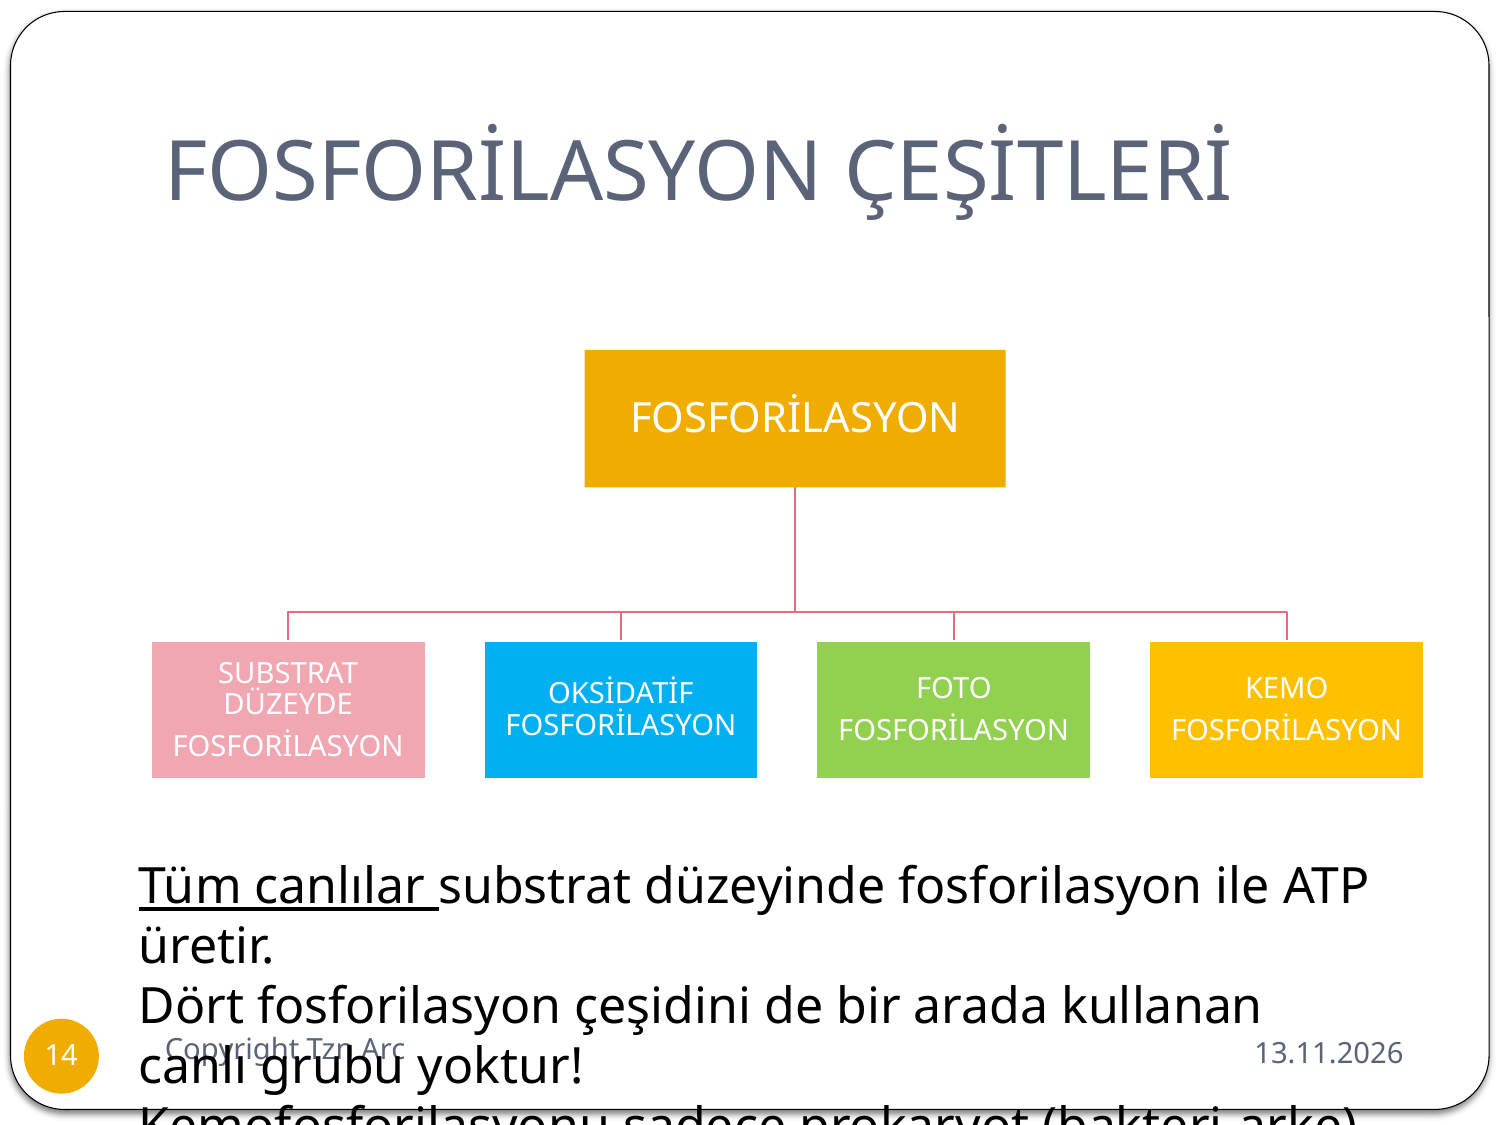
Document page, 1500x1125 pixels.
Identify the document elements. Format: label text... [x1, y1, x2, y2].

slide_number 14 [23, 1018, 99, 1094]
text_box Tüm canlılar substrat düzeyinde fosforilasyon ile ATP üretir. Dört fosforilasyon çeşidini de bir arada kullanan canlı grubu yoktur! Kemofosforilasyonu sadece prokaryot (bakteri-arke) canlılar yapabilir. [123, 845, 1388, 1125]
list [149, 237, 1426, 988]
title FOSFORİLASYON ÇEŞİTLERİ [150, 45, 1425, 233]
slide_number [1012, 1015, 1419, 1094]
footer Copyright Tzn Arc [150, 1012, 800, 1088]
